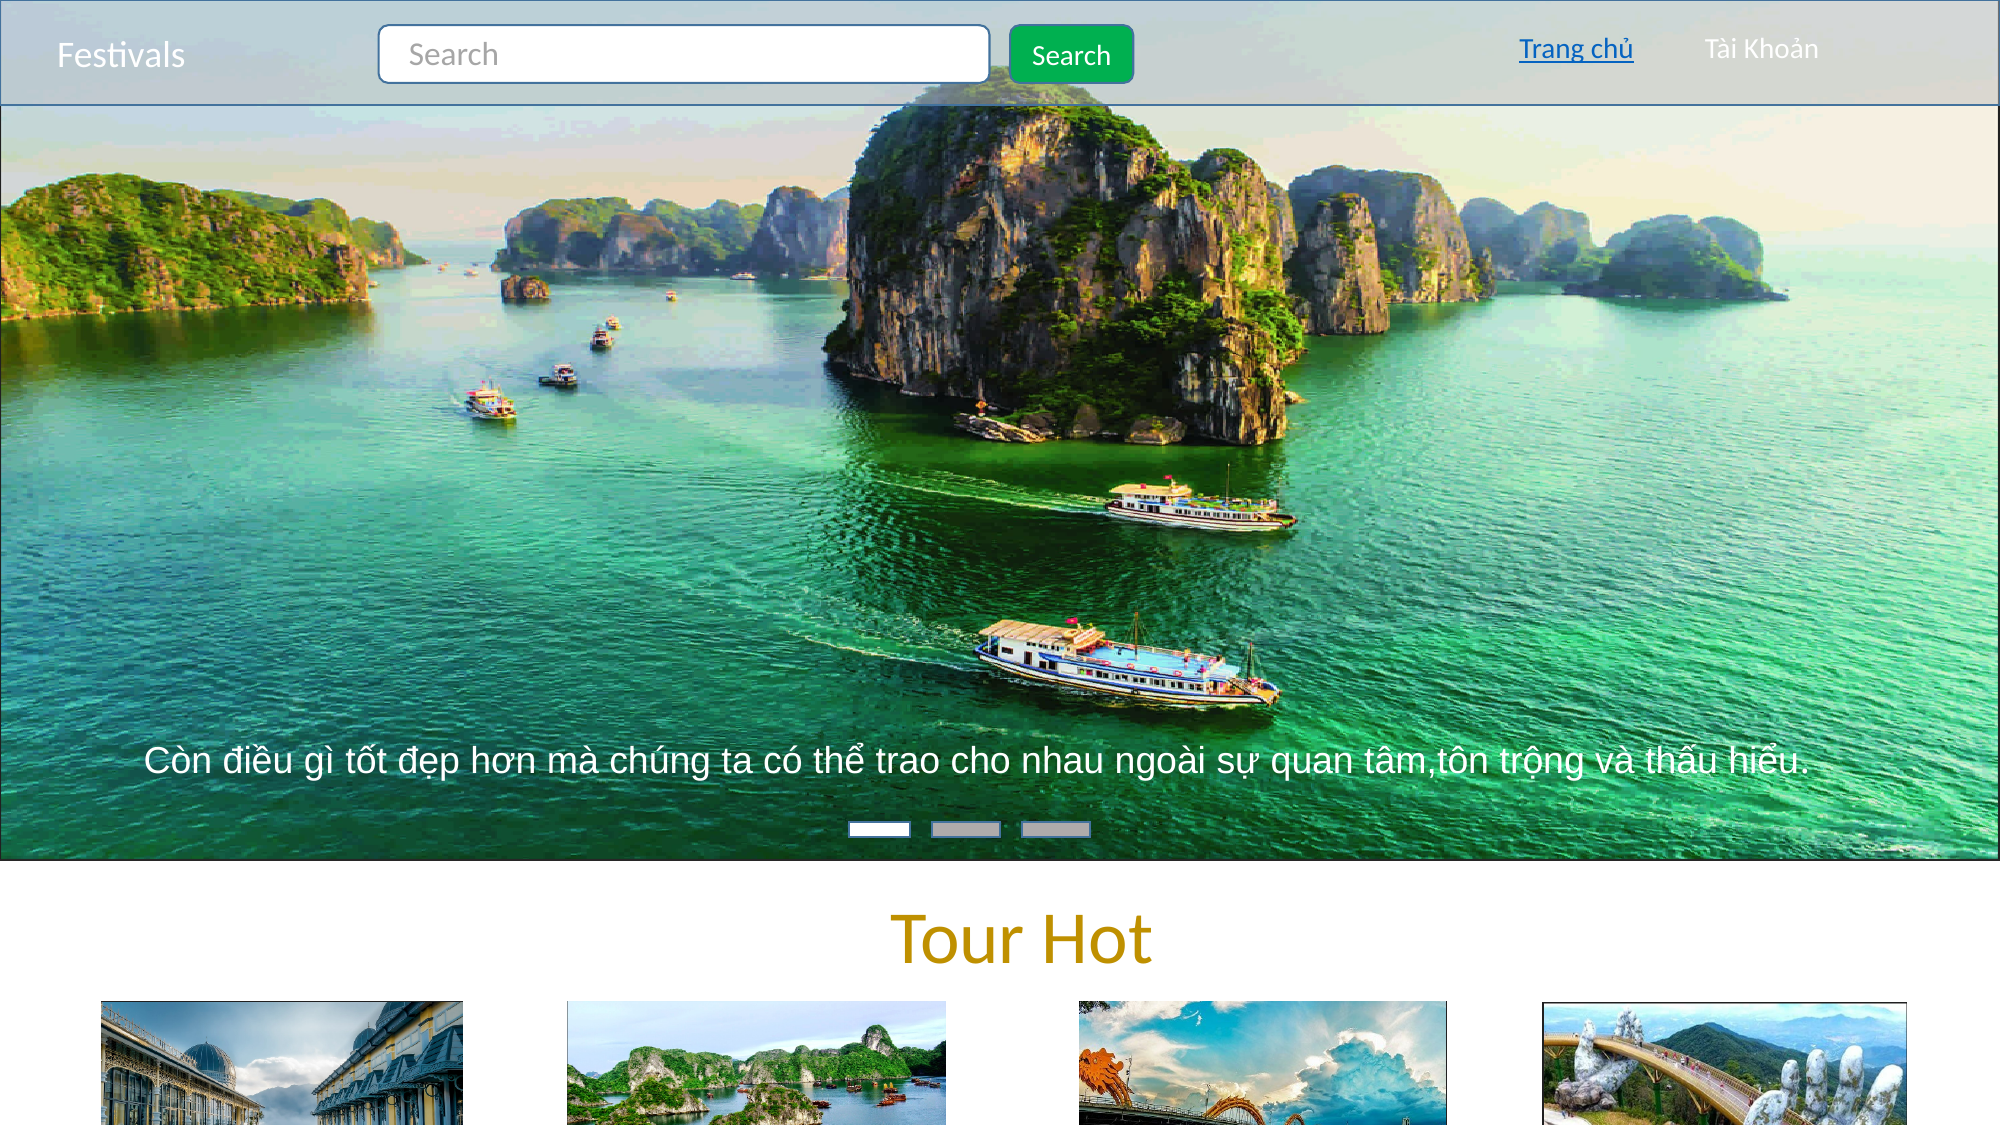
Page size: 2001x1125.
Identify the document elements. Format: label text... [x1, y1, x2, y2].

picture [567, 1001, 946, 1125]
text_box Tour Hot [875, 881, 1169, 986]
picture [1079, 1001, 1447, 1125]
picture [101, 1001, 464, 1125]
picture [1542, 1002, 1907, 1125]
picture [0, 0, 2000, 862]
